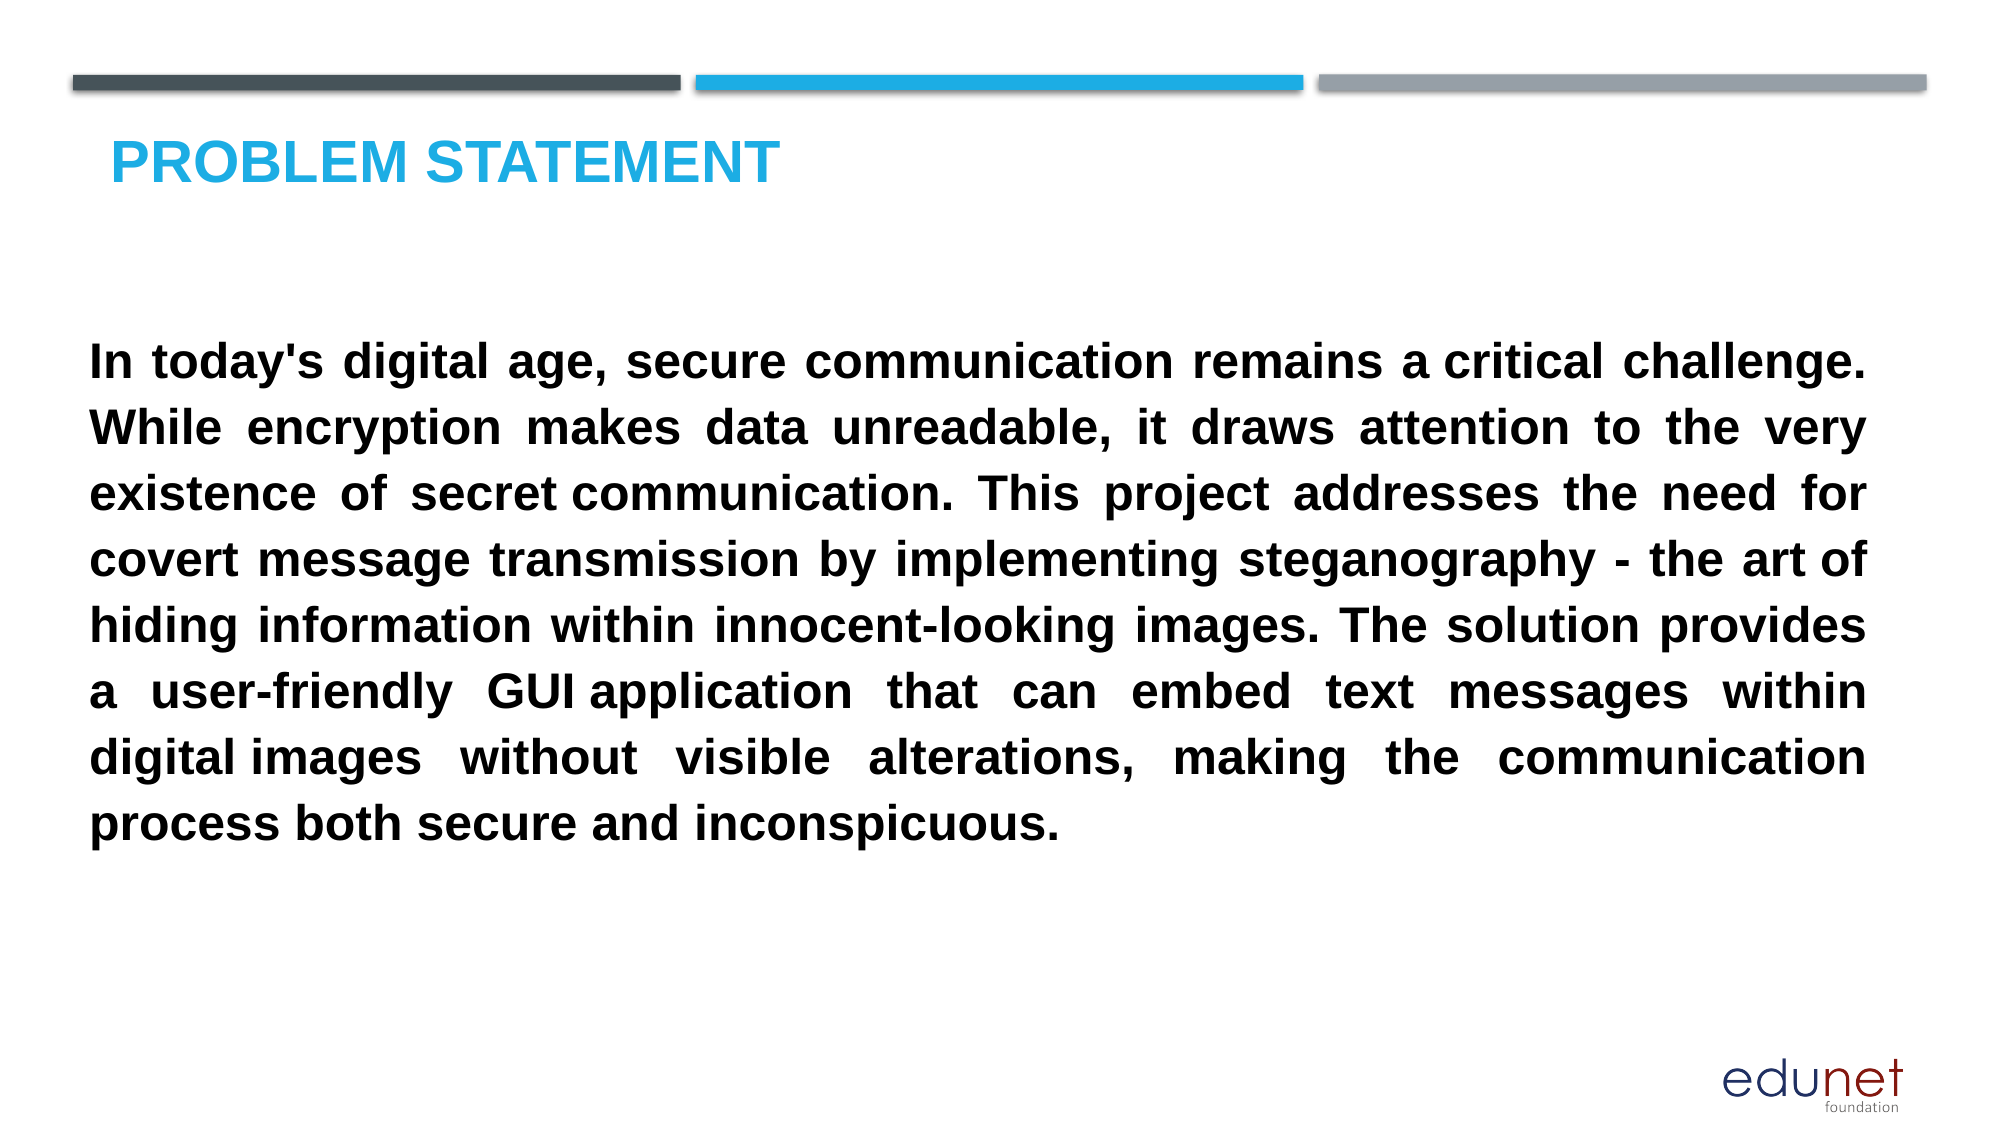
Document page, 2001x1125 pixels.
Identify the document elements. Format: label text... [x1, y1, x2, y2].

picture [1719, 1056, 1905, 1116]
title Problem Statement [95, 115, 1905, 203]
list In today's digital age, secure communication remains a critical challenge. While encryption makes data unreadable, it draws attention to the very existence of secret communication. This project addresses the need for covert message transmission by implementing steganography - the art of hiding information within innocent-looking images. The solution provides a user-friendly GUI application that can embed text messages within digital images without visible alterations, making the communication process both secure and inconspicuous. [74, 203, 1884, 970]
